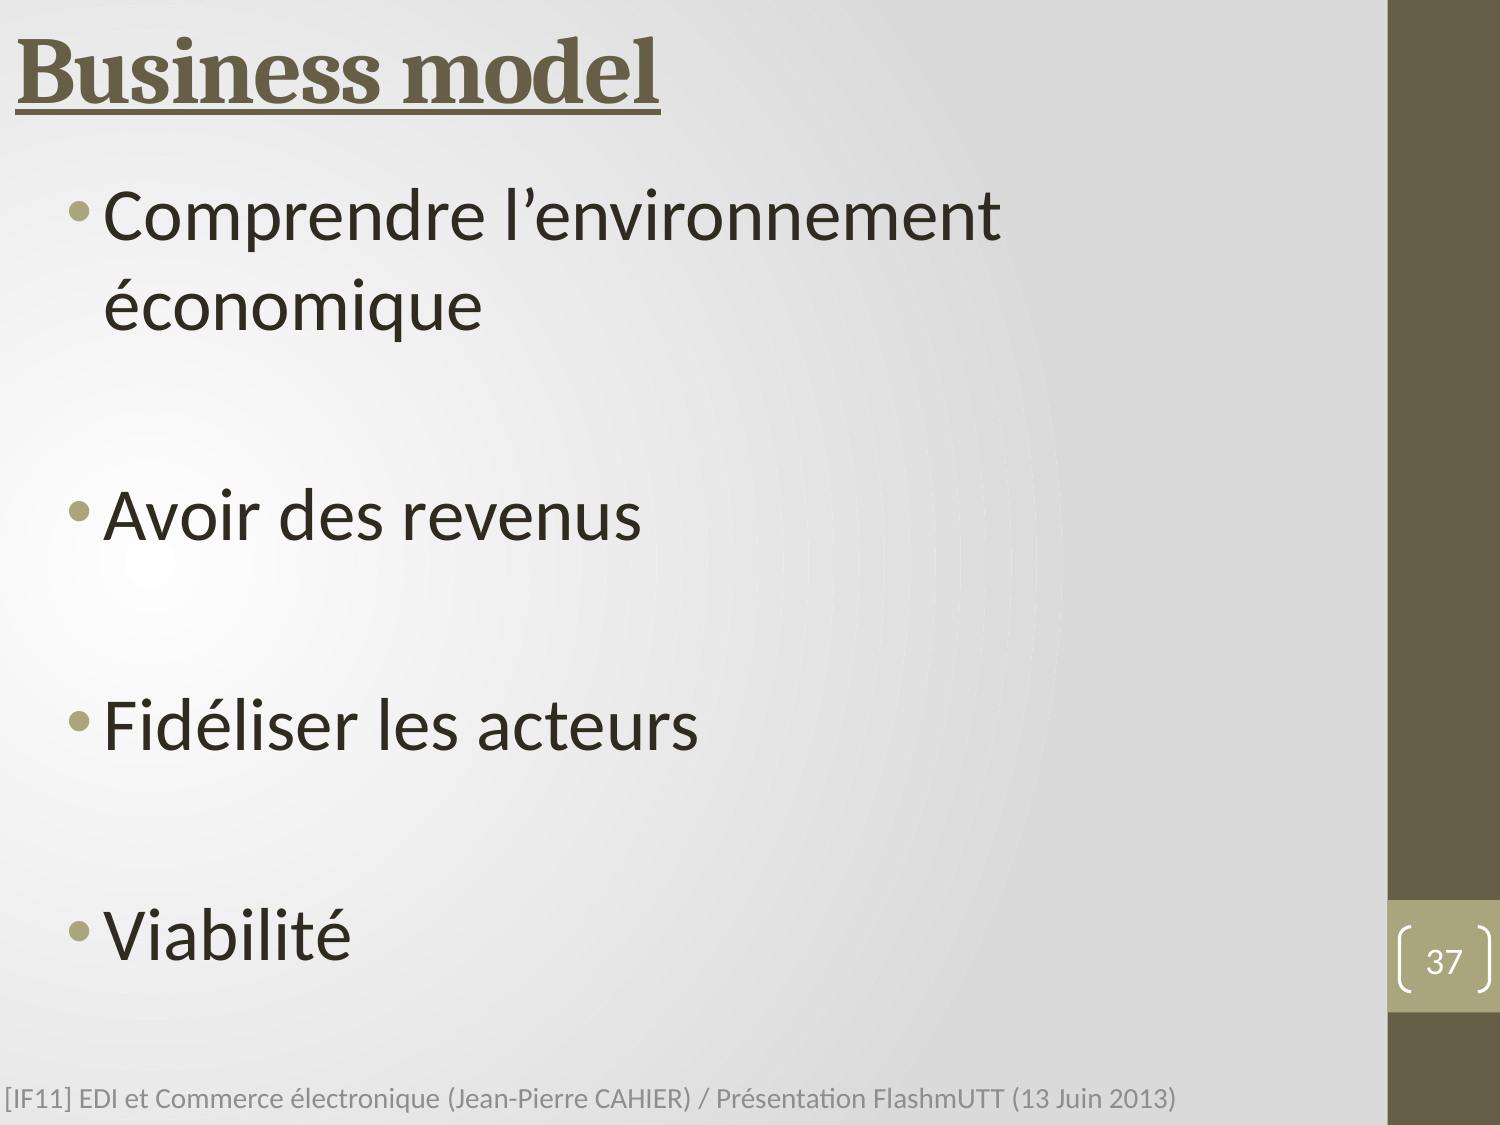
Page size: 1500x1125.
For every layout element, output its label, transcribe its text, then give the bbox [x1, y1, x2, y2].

text_box [IF11] EDI et Commerce électronique (Jean-Pierre CAHIER) / Présentation FlashmUTT (13 Juin 2013) [0, 1071, 1324, 1125]
text_box Comprendre l’environnement économique Avoir des revenus Fidéliser les acteurs Viabilité [32, 157, 1357, 1086]
title Business model [0, 0, 1388, 130]
slide_number 37 [1397, 925, 1492, 994]
